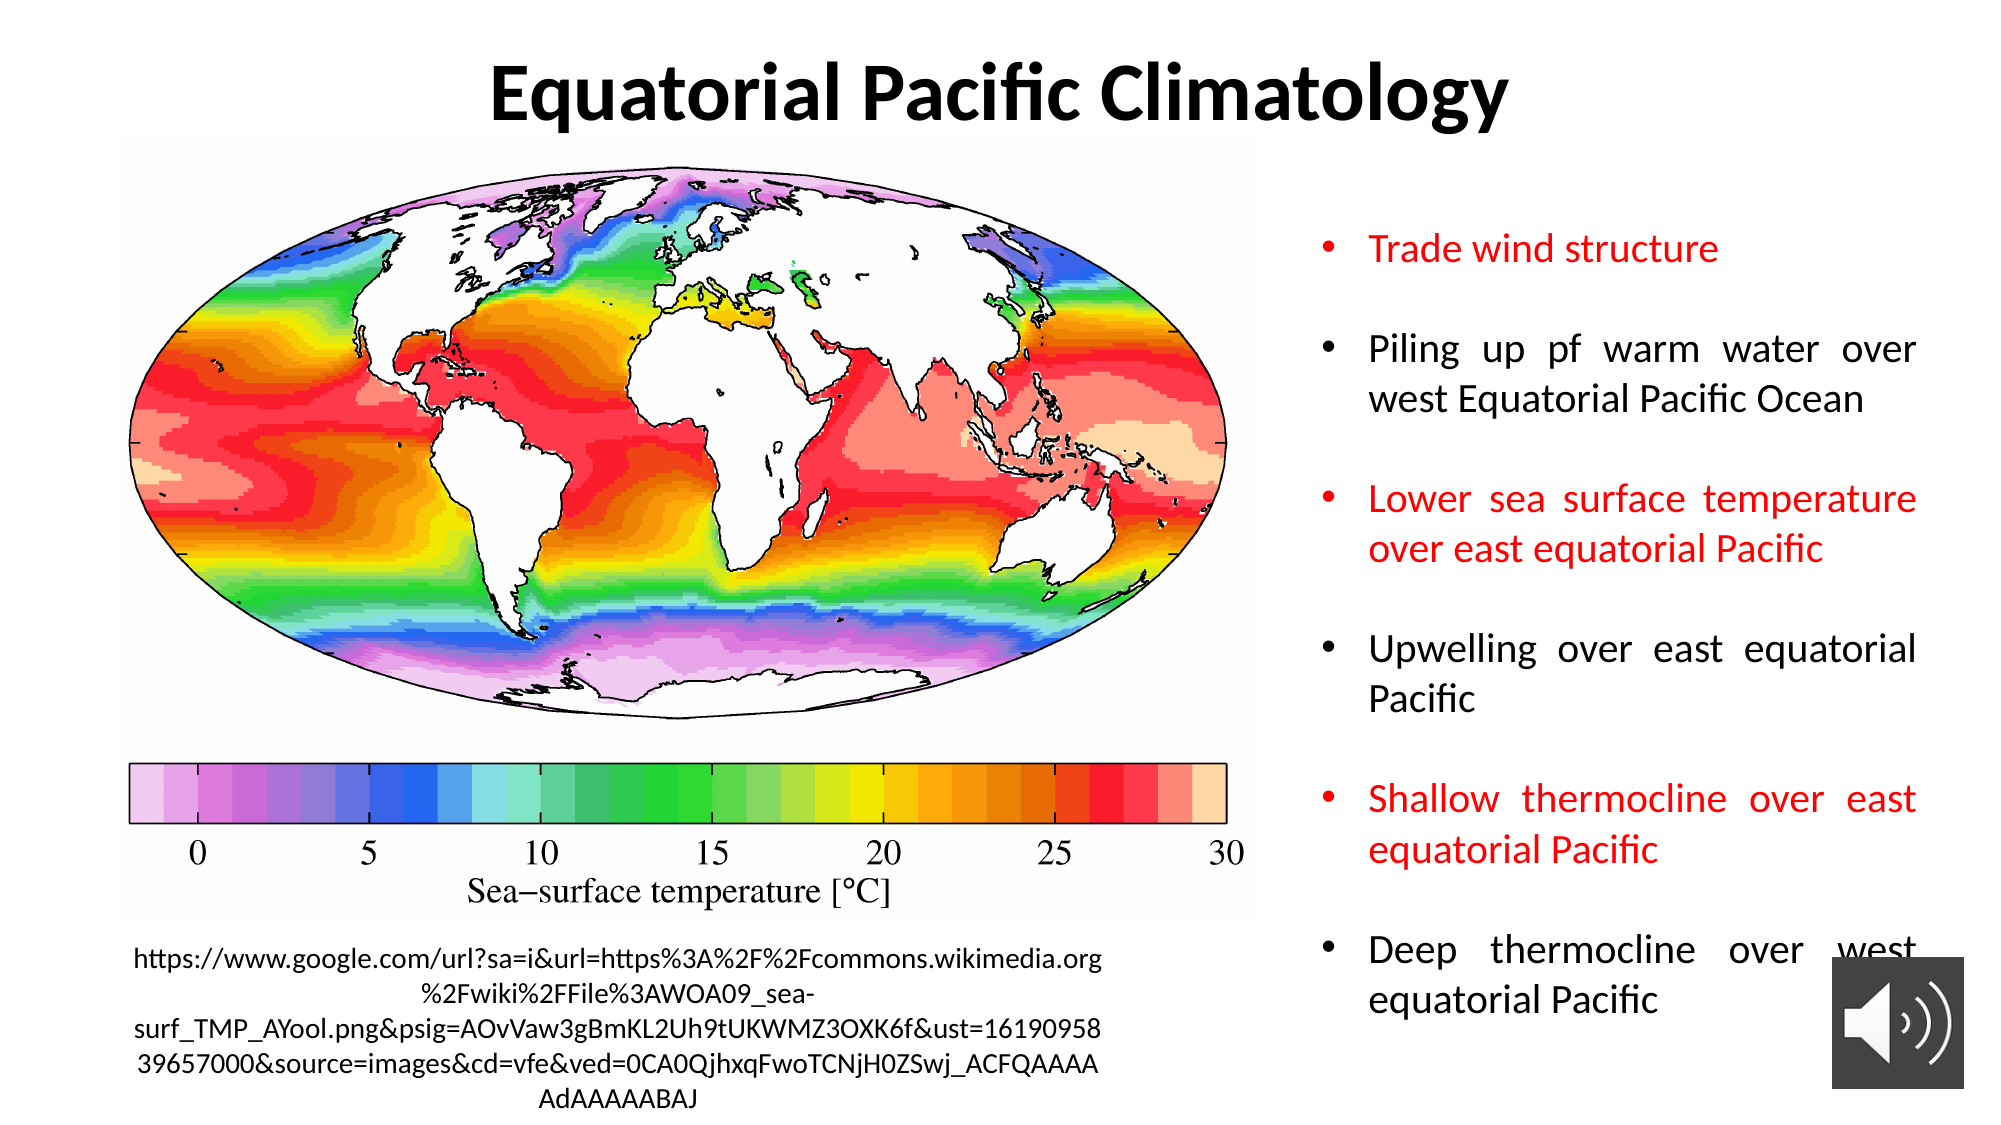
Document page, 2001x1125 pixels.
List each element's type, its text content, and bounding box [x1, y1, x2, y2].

text_box Trade wind structure Piling up pf warm water over west Equatorial Pacific Ocean Lower sea surface temperature over east equatorial Pacific Upwelling over east equatorial Pacific Shallow thermocline over east equatorial Pacific Deep thermocline over west equatorial Pacific [1306, 213, 1933, 1029]
text_box https://www.google.com/url?sa=i&url=https%3A%2F%2Fcommons.wikimedia.org%2Fwiki%2FFile%3AWOA09_sea-surf_TMP_AYool.png&psig=AOvVaw3gBmKL2Uh9tUKWMZ3OXK6f&ust=1619095839657000&source=images&cd=vfe&ved=0CA0QjhxqFwoTCNjH0ZSwj_ACFQAAAAAdAAAAABAJ [118, 931, 1119, 1122]
picture [1831, 956, 1965, 1090]
picture [118, 133, 1256, 919]
text_box Equatorial Pacific Climatology [0, 29, 2000, 145]
